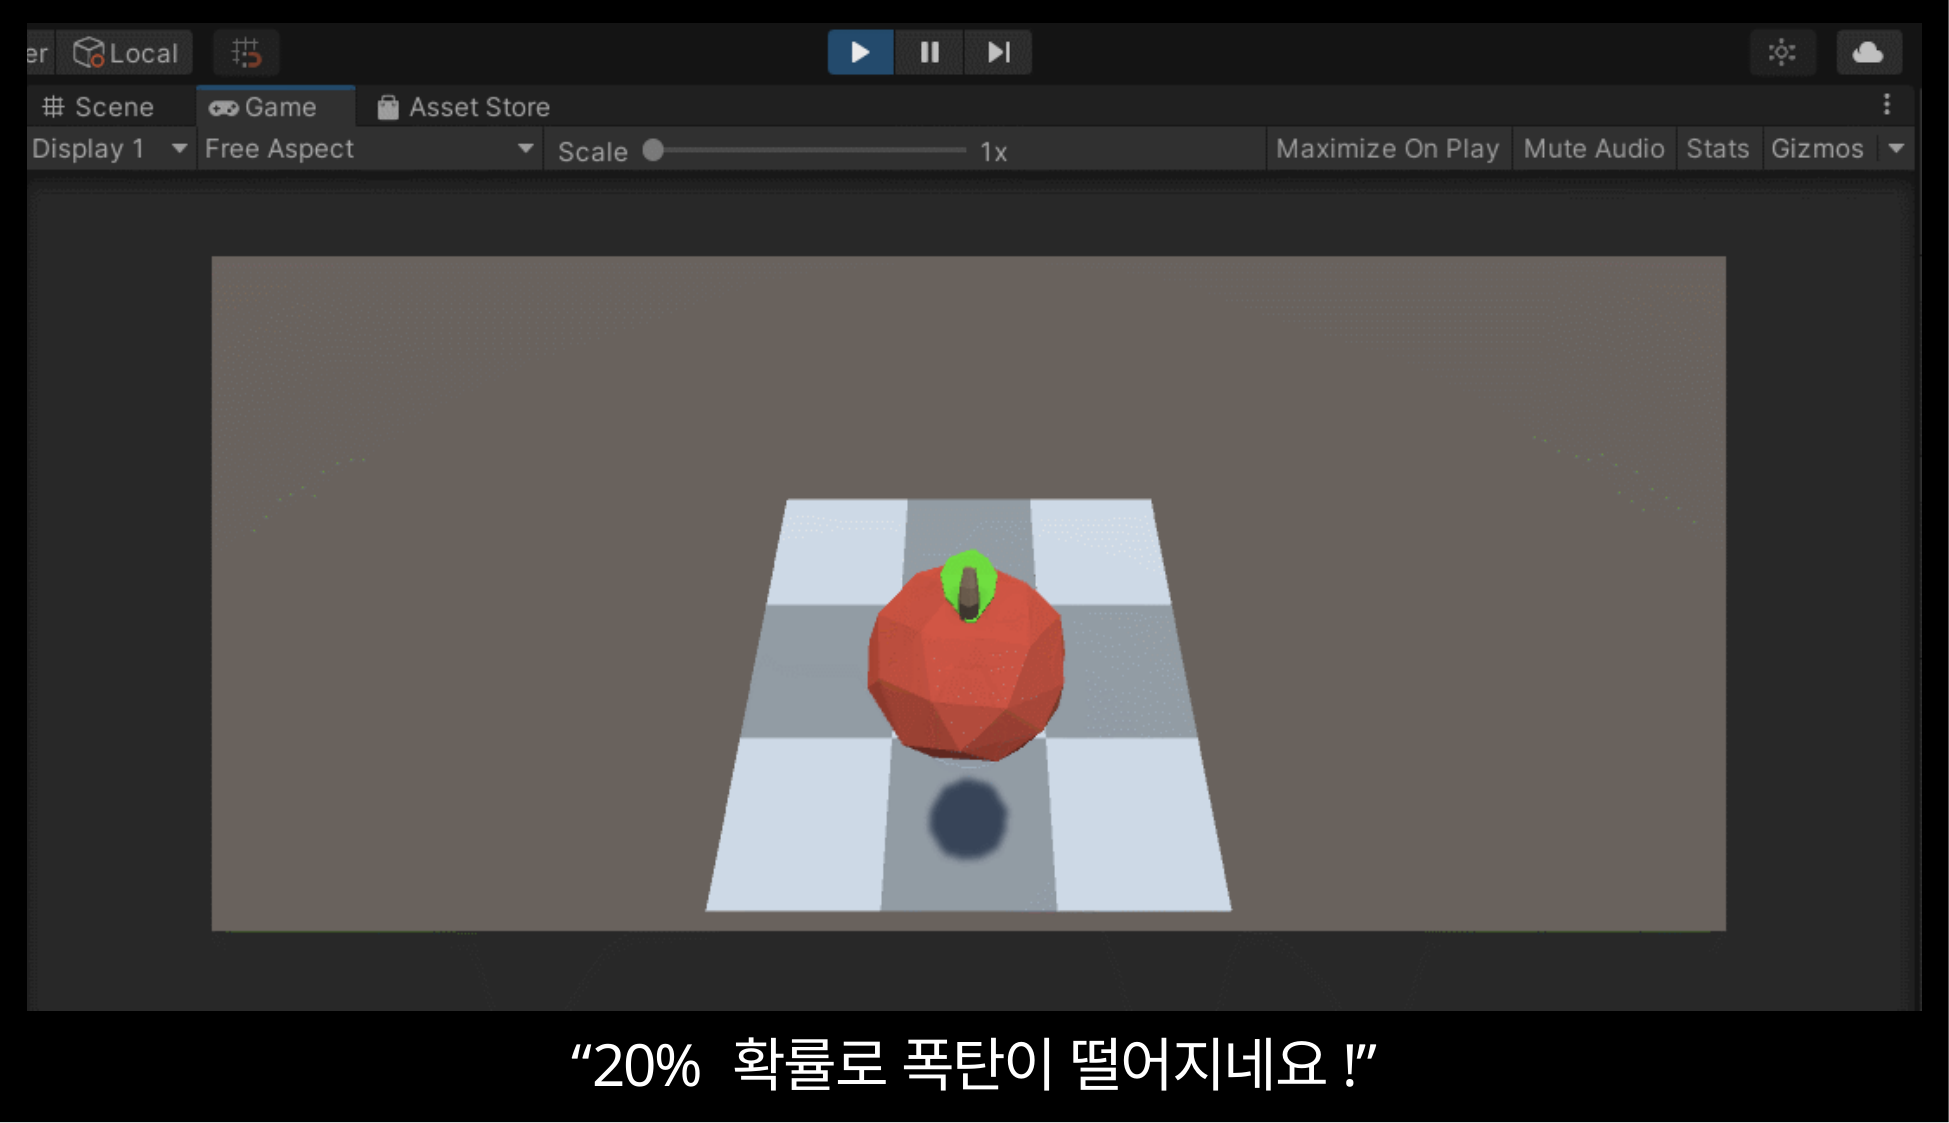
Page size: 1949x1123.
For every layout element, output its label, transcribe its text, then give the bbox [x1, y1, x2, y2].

text_box [0, 0, 1949, 1123]
picture [27, 23, 1922, 1011]
text_box “20% 확률로 폭탄이 떨어지네요!” [123, 1028, 1825, 1099]
